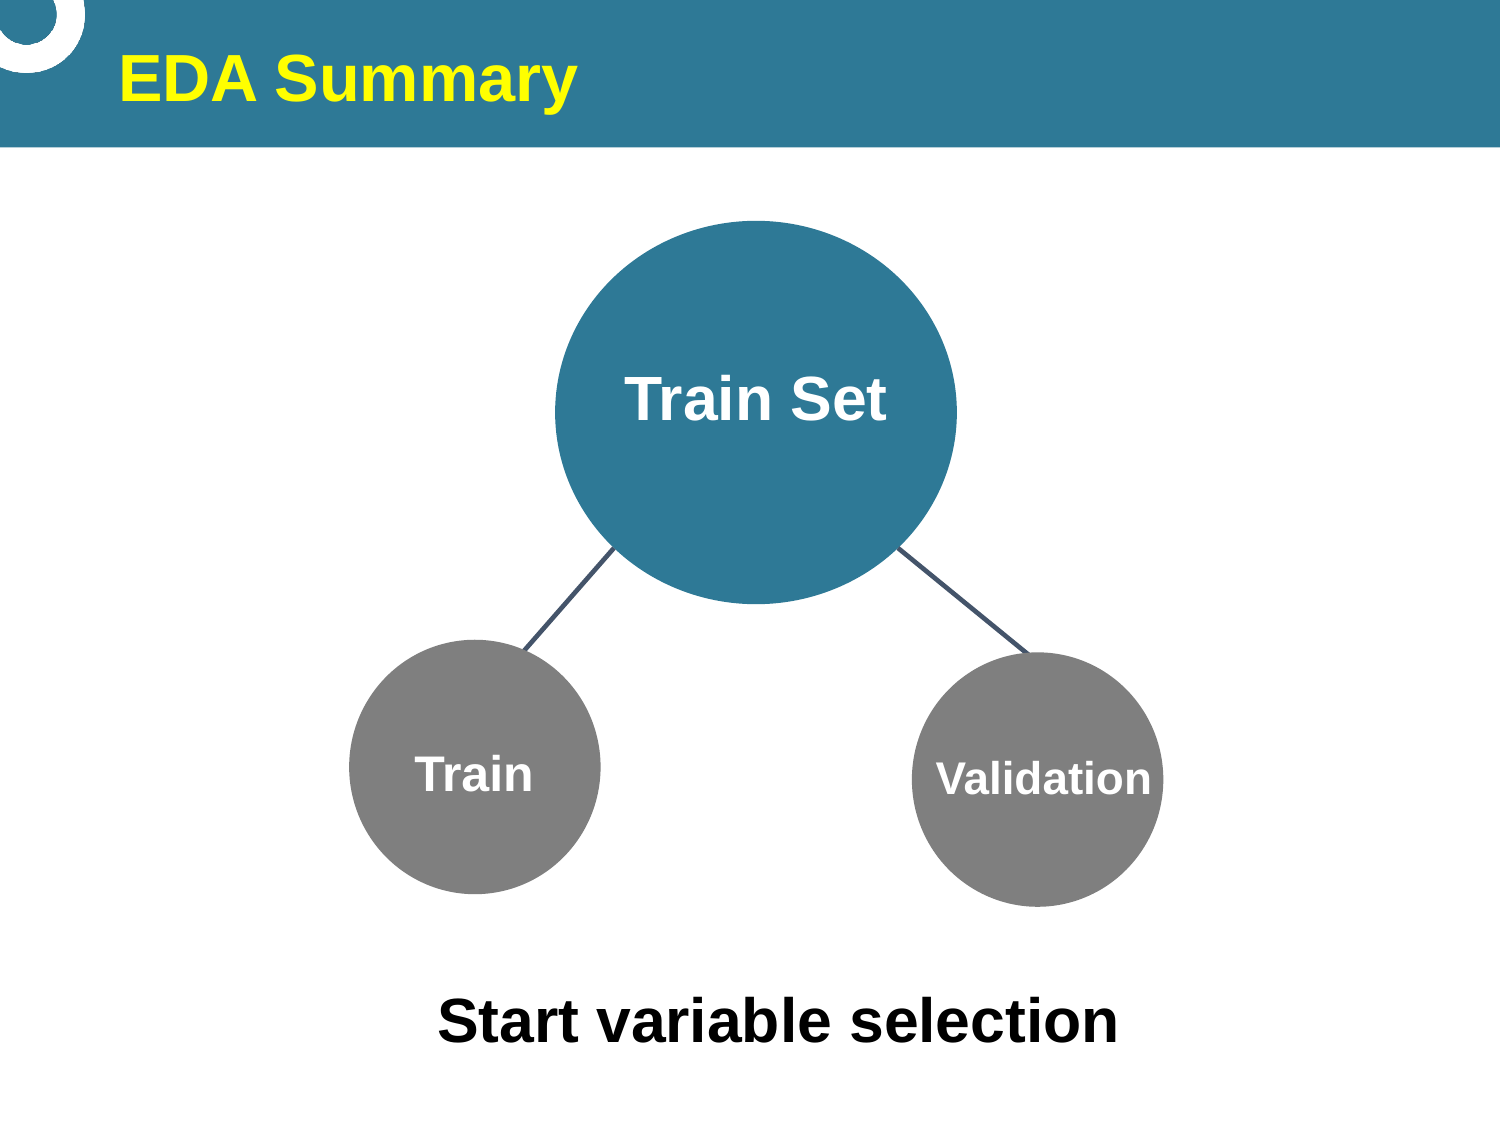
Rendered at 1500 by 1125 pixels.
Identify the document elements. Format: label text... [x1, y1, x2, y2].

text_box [519, 547, 615, 656]
text_box [920, 826, 1155, 907]
title EDA Summary [103, 32, 1463, 128]
text_box [920, 652, 1155, 733]
text_box [349, 639, 601, 895]
text_box Validation [920, 733, 1191, 826]
text_box Start variable selection [422, 965, 1144, 1058]
picture [0, 0, 85, 73]
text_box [897, 547, 1030, 656]
text_box Train [399, 726, 573, 819]
text_box Train Set [555, 220, 957, 605]
text_box [911, 734, 920, 825]
